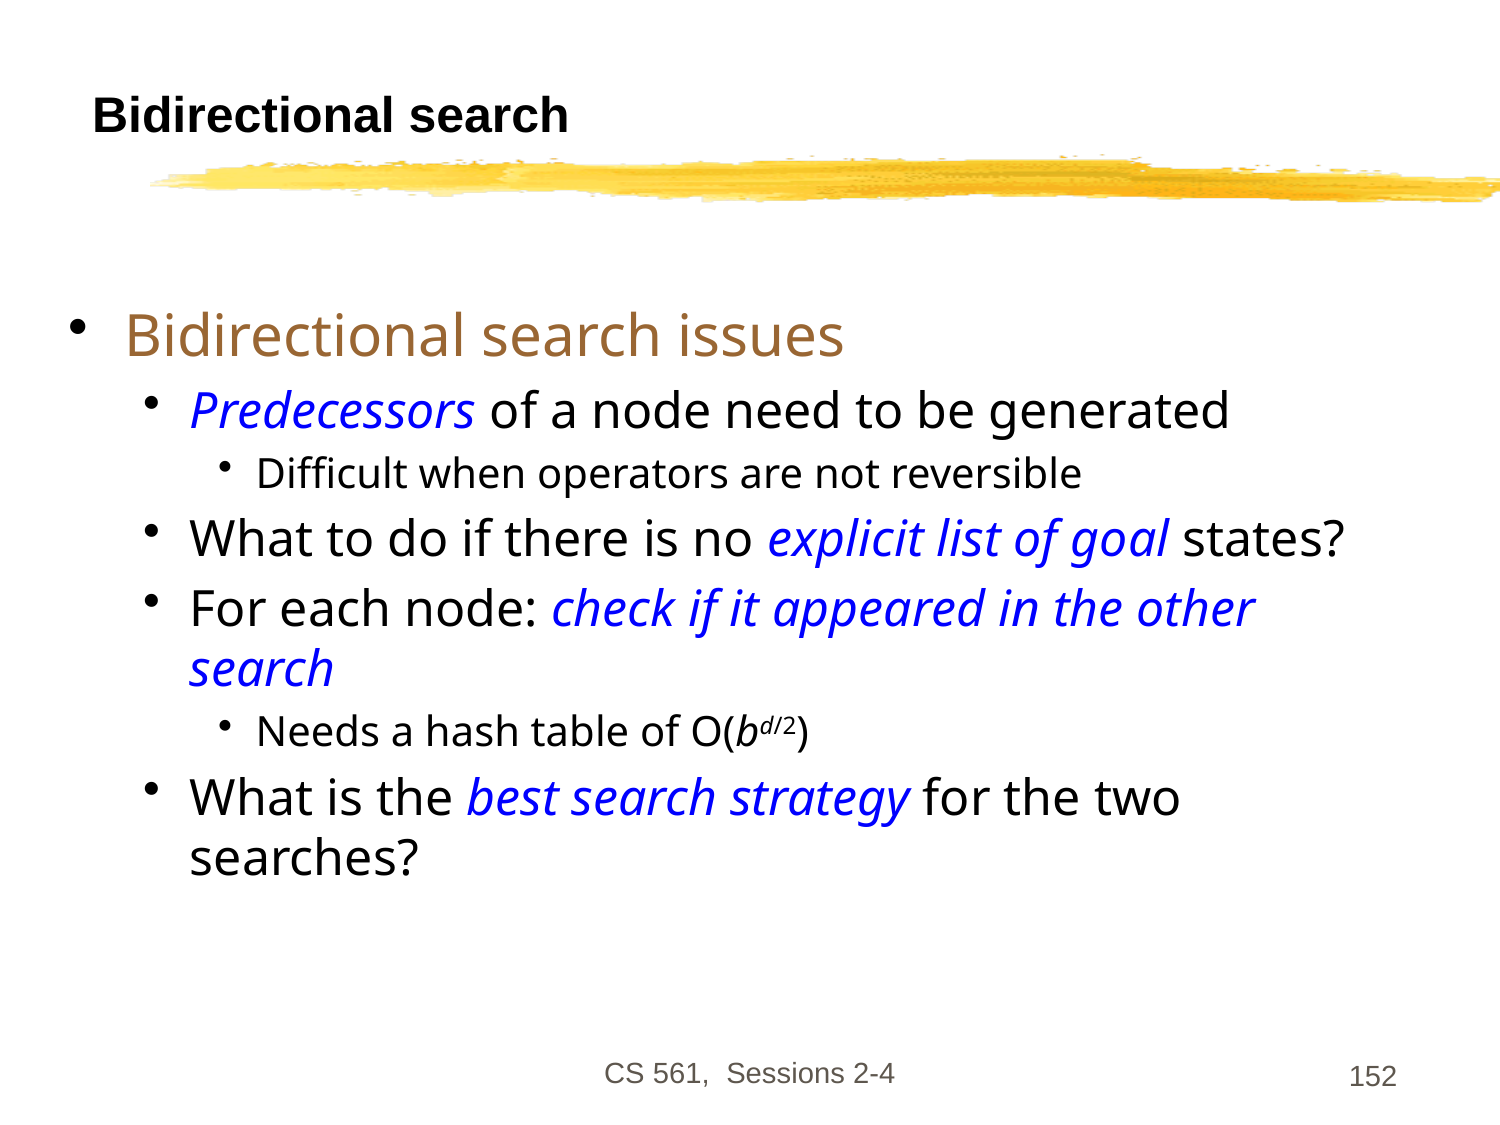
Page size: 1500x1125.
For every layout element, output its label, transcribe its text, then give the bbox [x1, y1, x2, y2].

picture [150, 149, 1500, 213]
footer CS 561, Sessions 2-4 [512, 1073, 988, 1098]
title Bidirectional search [76, 37, 1415, 151]
slide_number 152 [1099, 1073, 1413, 1101]
list Bidirectional search issues Predecessors of a node need to be generated Difficult when operators are not reversible What to do if there is no explicit list of goal states? For each node: check if it appeared in the other search Needs a hash table of O(bd/2) What is the best search strategy for the two searches? [52, 290, 1429, 1073]
